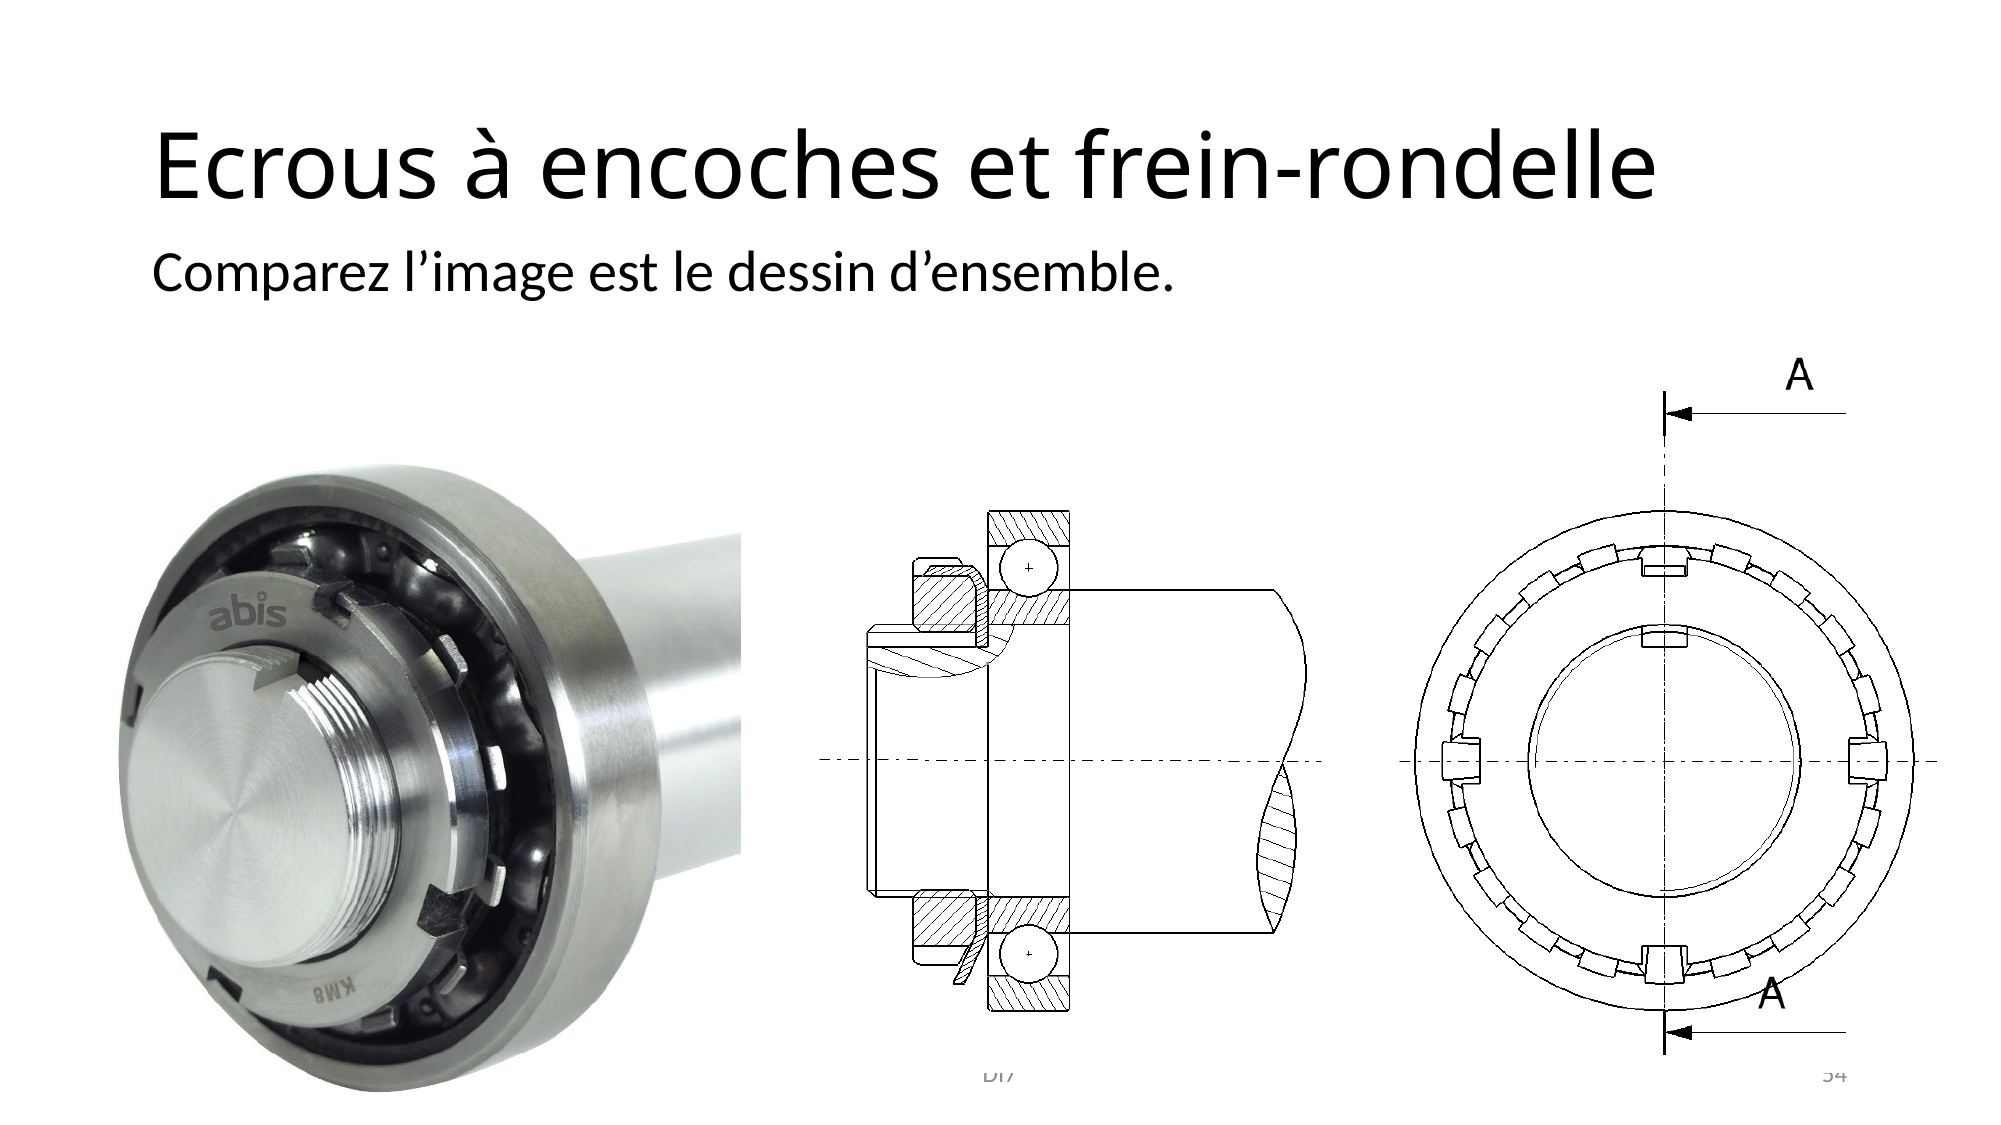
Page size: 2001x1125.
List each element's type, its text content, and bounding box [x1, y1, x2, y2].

list Comparez l’image est le dessin d’ensemble. [137, 233, 1863, 948]
picture [803, 347, 1953, 1073]
title Ecrous à encoches et frein-rondelle [137, 59, 1863, 233]
footer DI7 [741, 1042, 1338, 1103]
slide_number 54 [1412, 1073, 1863, 1103]
picture [108, 457, 741, 1103]
